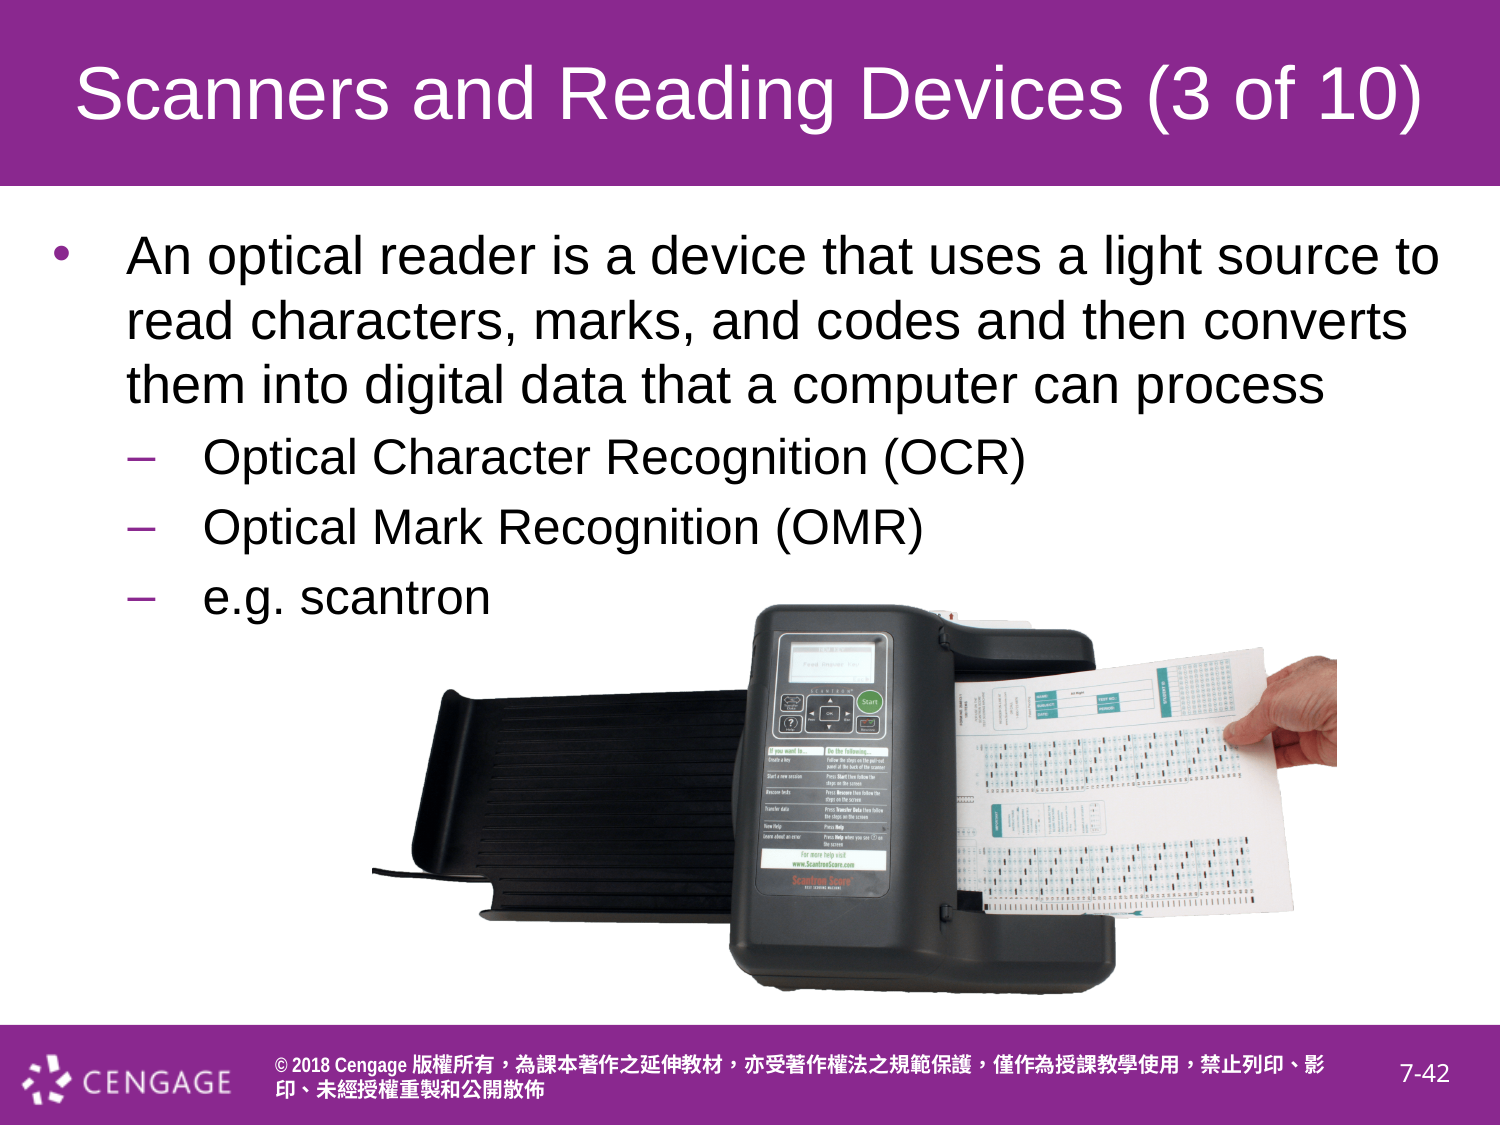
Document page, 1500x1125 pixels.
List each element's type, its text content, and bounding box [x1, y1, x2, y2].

picture [12, 1045, 236, 1113]
title Scanners and Reading Devices (3 of 10) [7, 4, 1493, 175]
picture [372, 603, 1337, 996]
list An optical reader is a device that uses a light source to read characters, marks, and codes and then converts them into digital data that a computer can process Optical Character Recognition (OCR) Optical Mark Recognition (OMR) e.g. scantron [37, 212, 1475, 1005]
